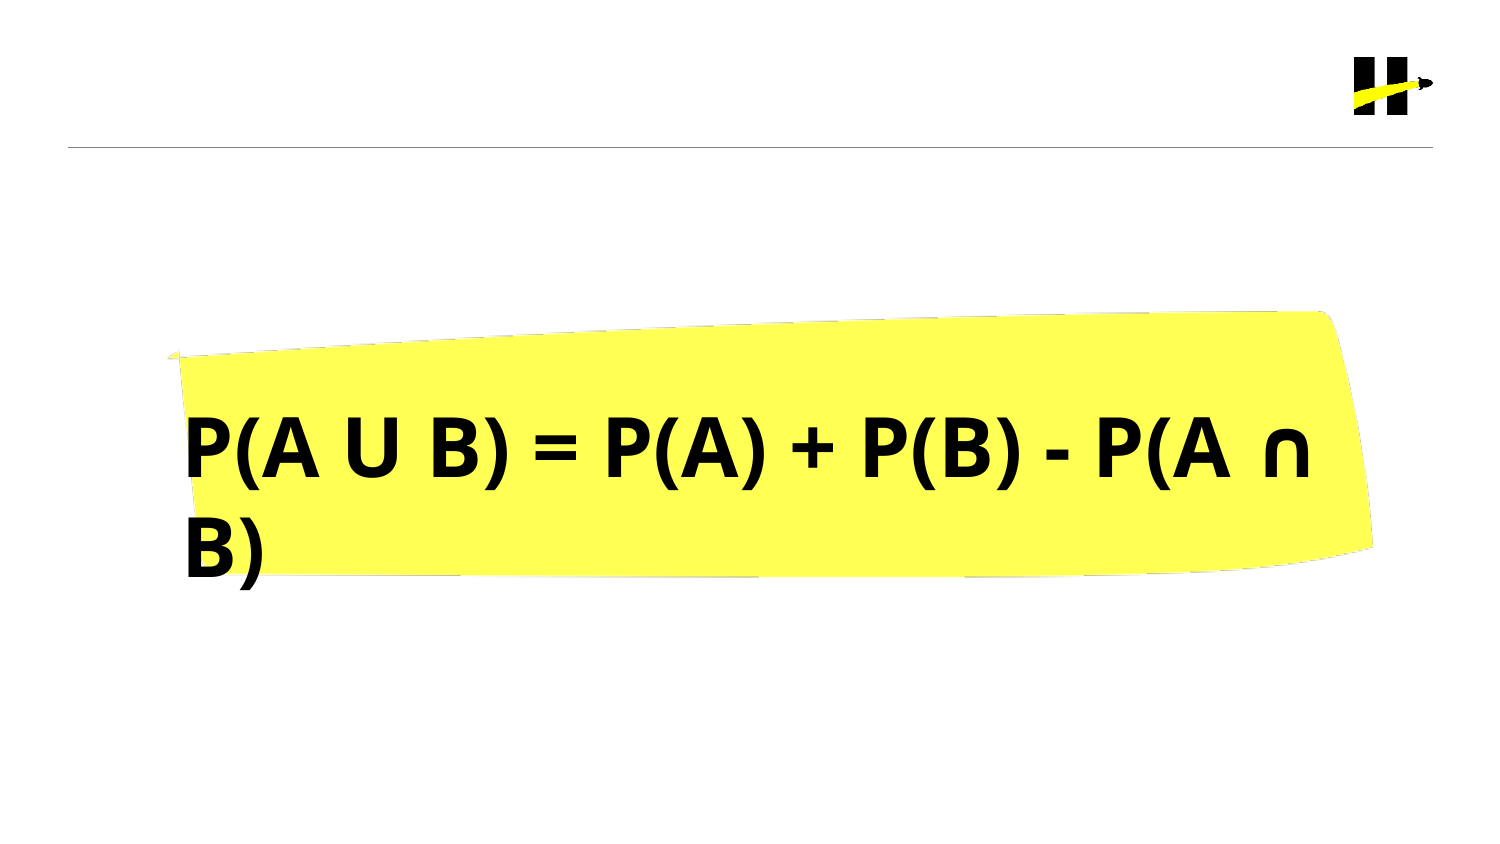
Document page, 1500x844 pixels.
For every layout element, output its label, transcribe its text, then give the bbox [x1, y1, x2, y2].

picture [0, 0, 1500, 844]
text_box P(A U B) = P(A) + P(B) - P(A ∩ B) [166, 379, 1441, 610]
